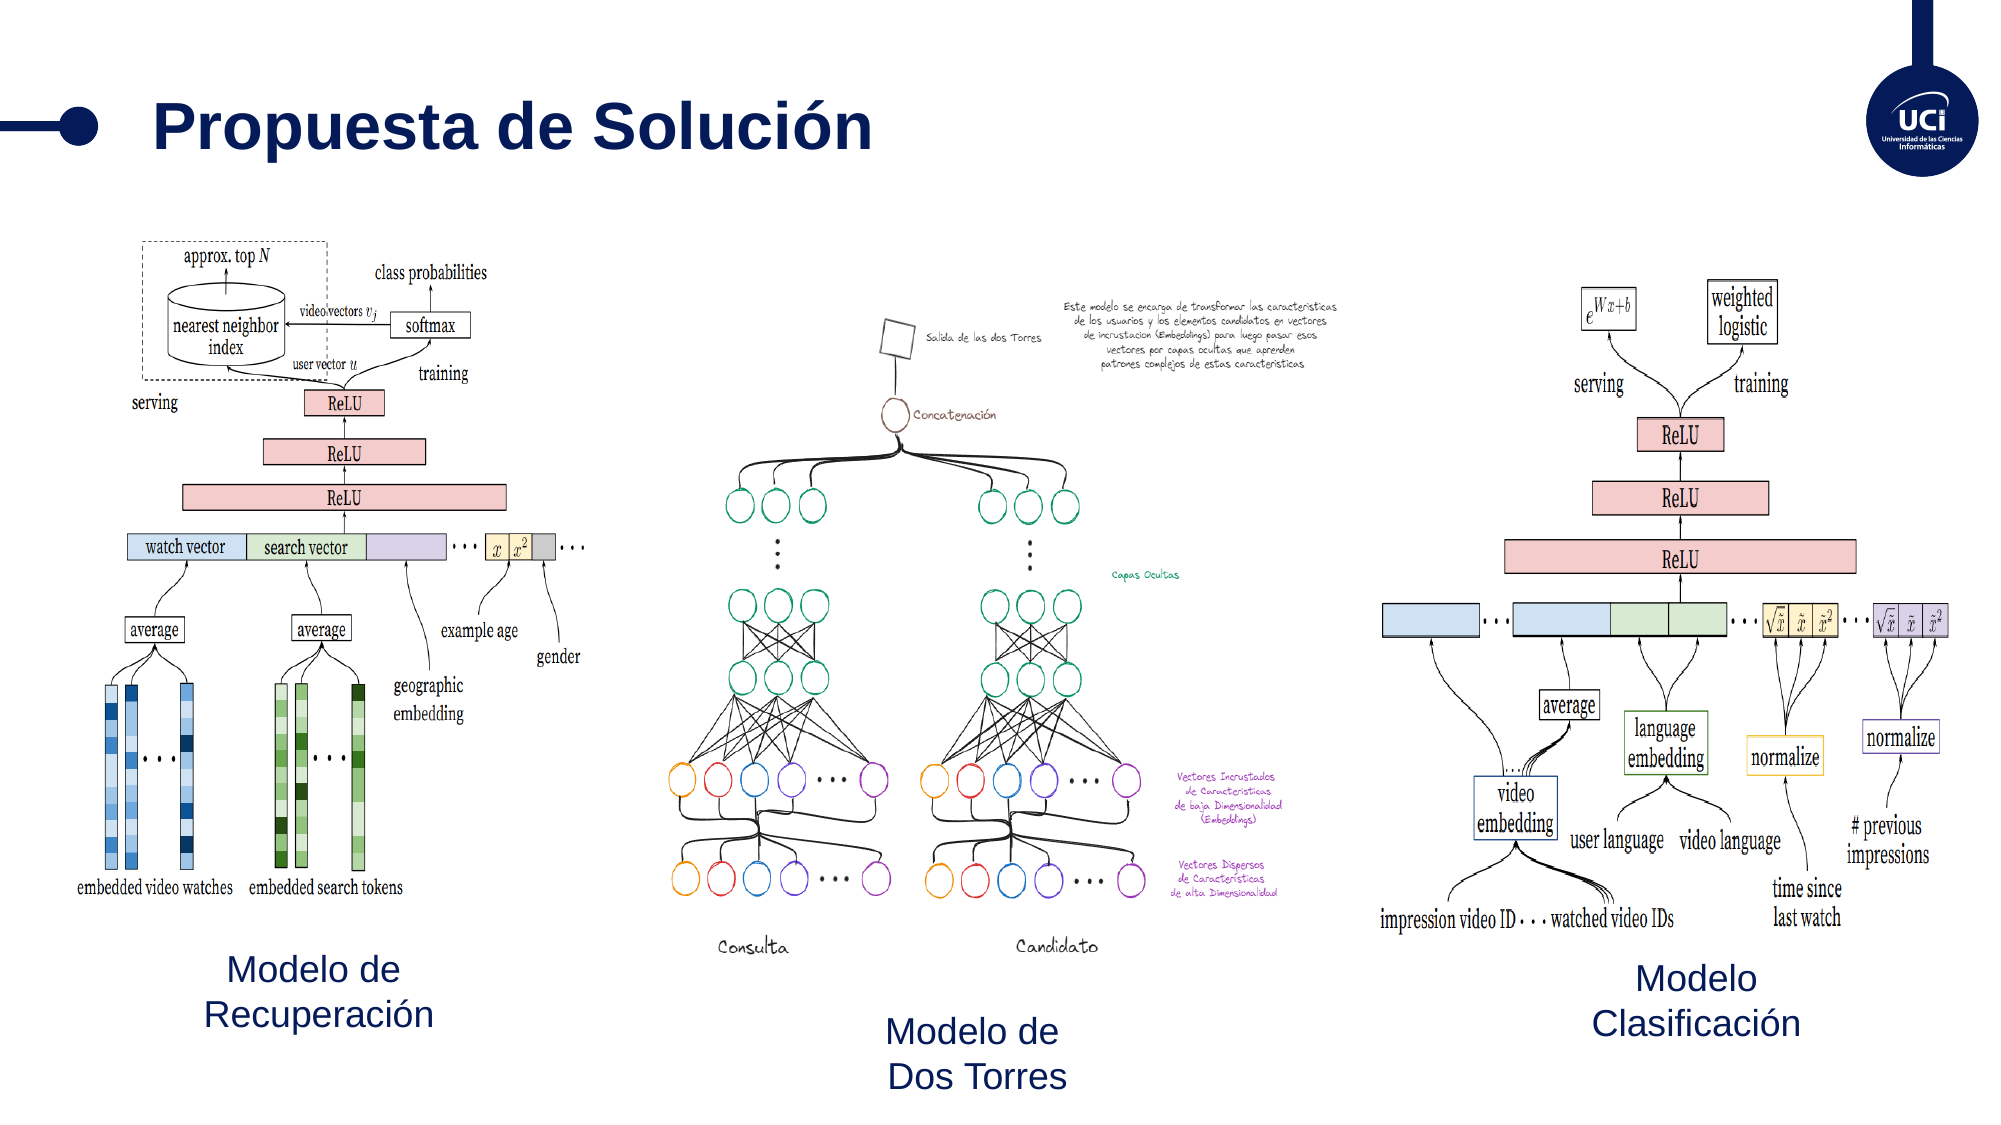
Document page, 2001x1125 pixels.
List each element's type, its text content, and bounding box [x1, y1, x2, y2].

picture [0, 0, 2001, 1125]
text_box Modelo de Recuperación [186, 937, 452, 1043]
text_box Modelo Clasificación [1564, 947, 1829, 1051]
title Propuesta de Solución [137, 59, 1372, 196]
text_box Modelo de Dos Torres [845, 999, 1111, 1104]
